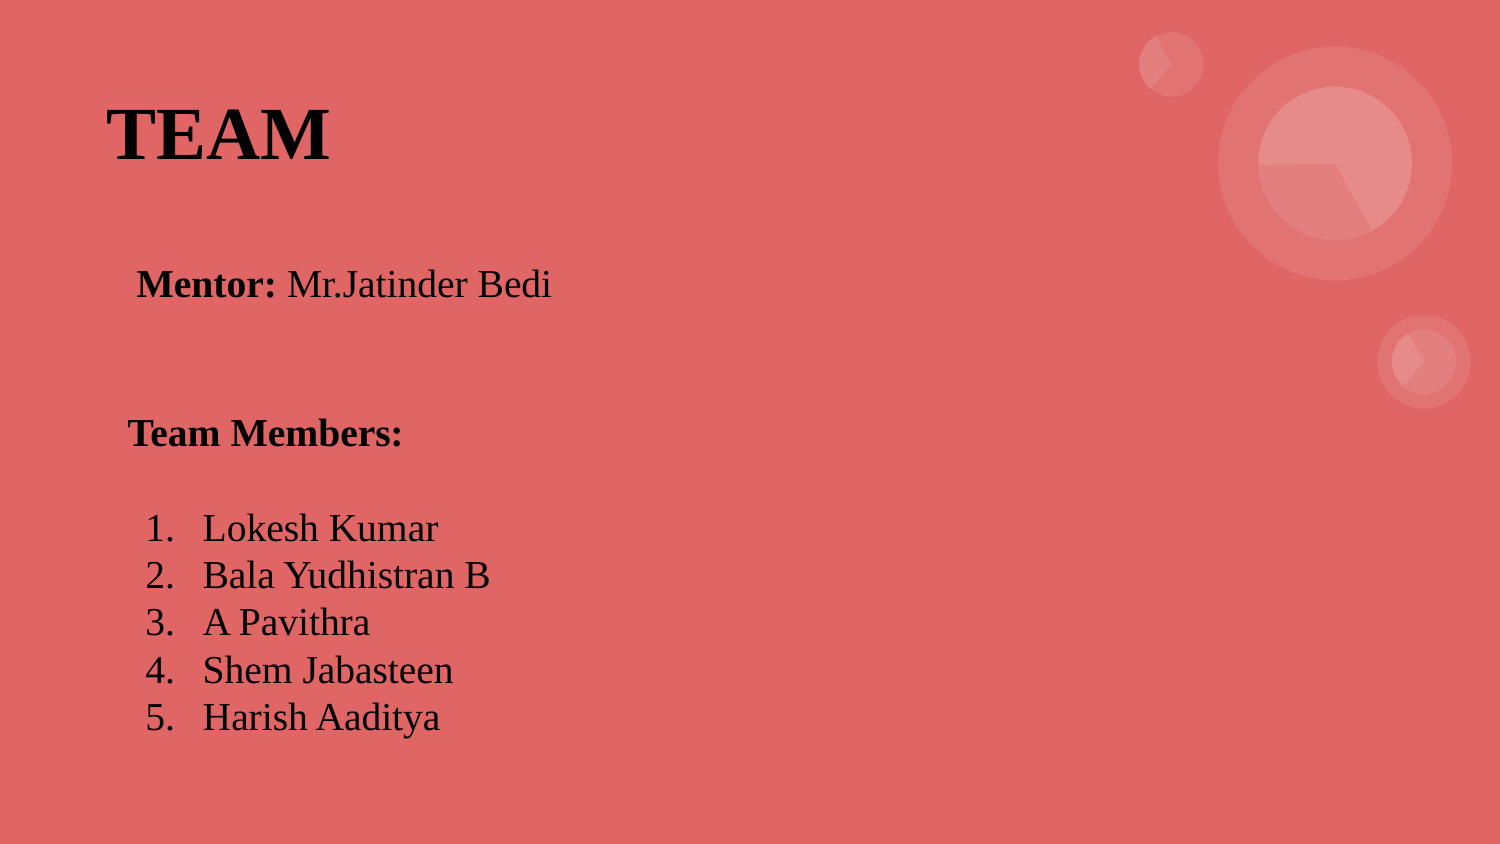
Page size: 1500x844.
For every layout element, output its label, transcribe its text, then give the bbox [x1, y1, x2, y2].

title TEAM [91, 32, 1199, 228]
text_box Mentor: Mr.Jatinder Bedi [121, 243, 814, 385]
text_box Team Members: Lokesh Kumar Bala Yudhistran B A Pavithra Shem Jabasteen Harish Aaditya [112, 391, 837, 772]
